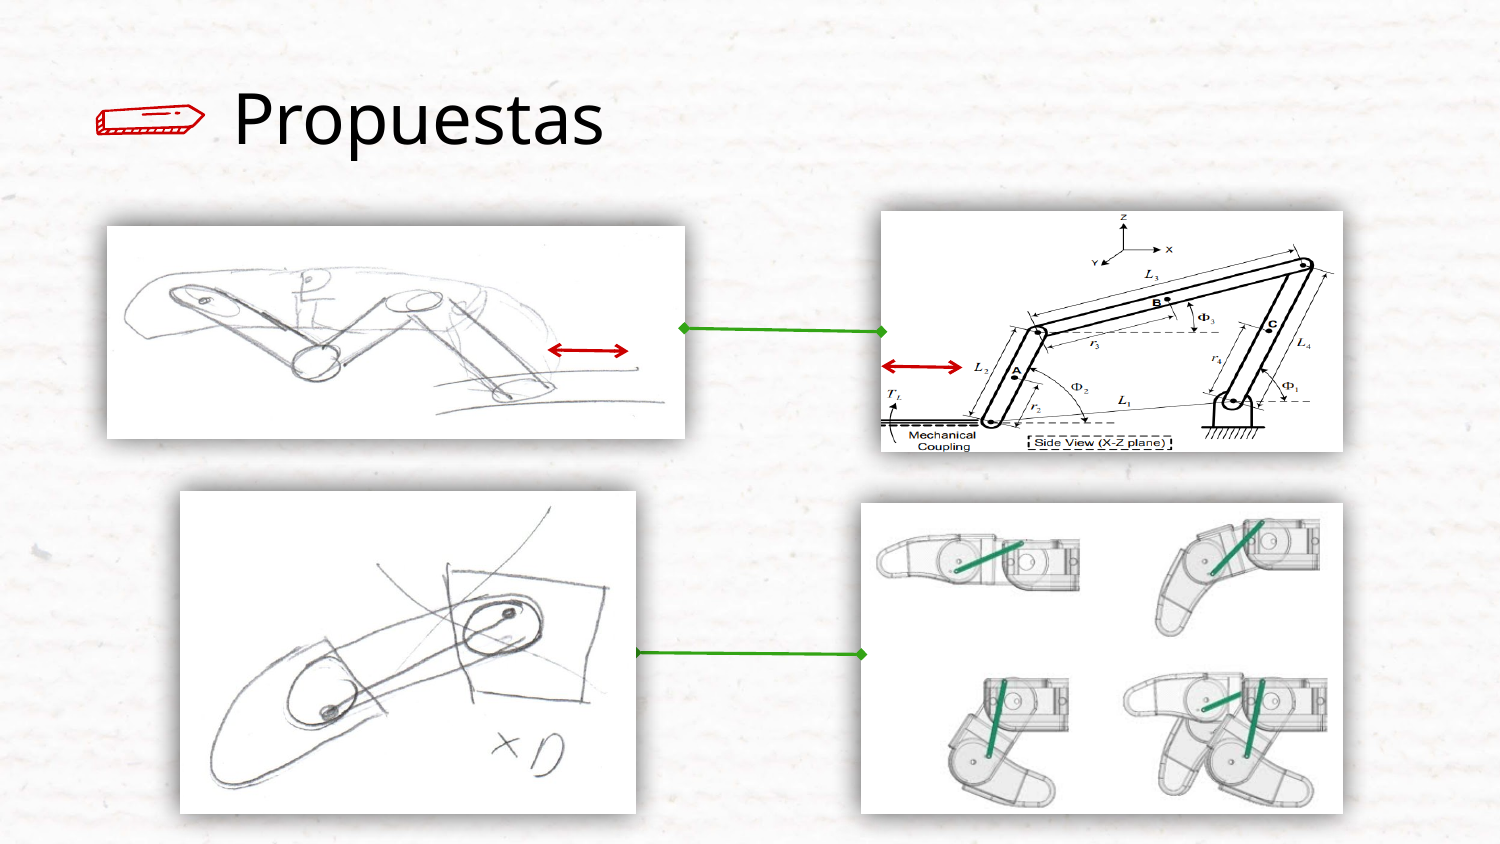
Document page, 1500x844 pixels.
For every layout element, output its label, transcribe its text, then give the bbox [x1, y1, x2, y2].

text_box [95, 104, 206, 136]
picture [0, 0, 1500, 844]
title Propuestas [217, 96, 1382, 167]
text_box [684, 328, 882, 333]
